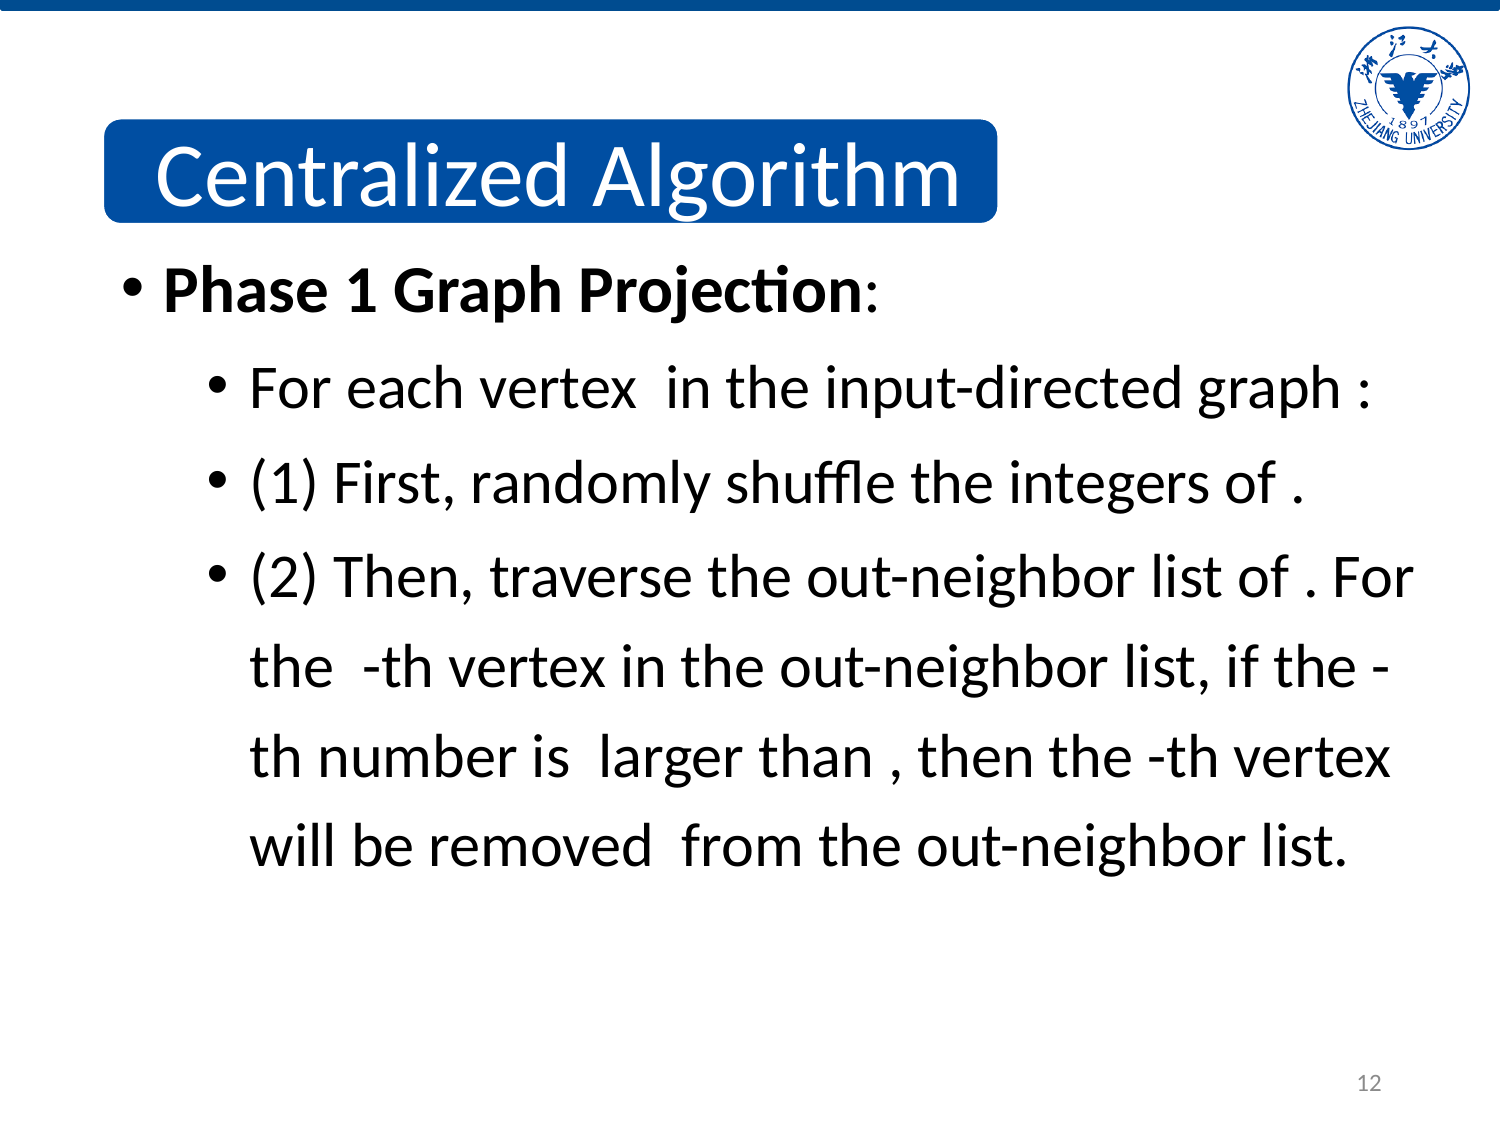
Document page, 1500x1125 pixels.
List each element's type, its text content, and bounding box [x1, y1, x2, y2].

picture [1339, 18, 1478, 158]
slide_number 12 [1059, 1051, 1397, 1112]
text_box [103, 118, 1013, 224]
